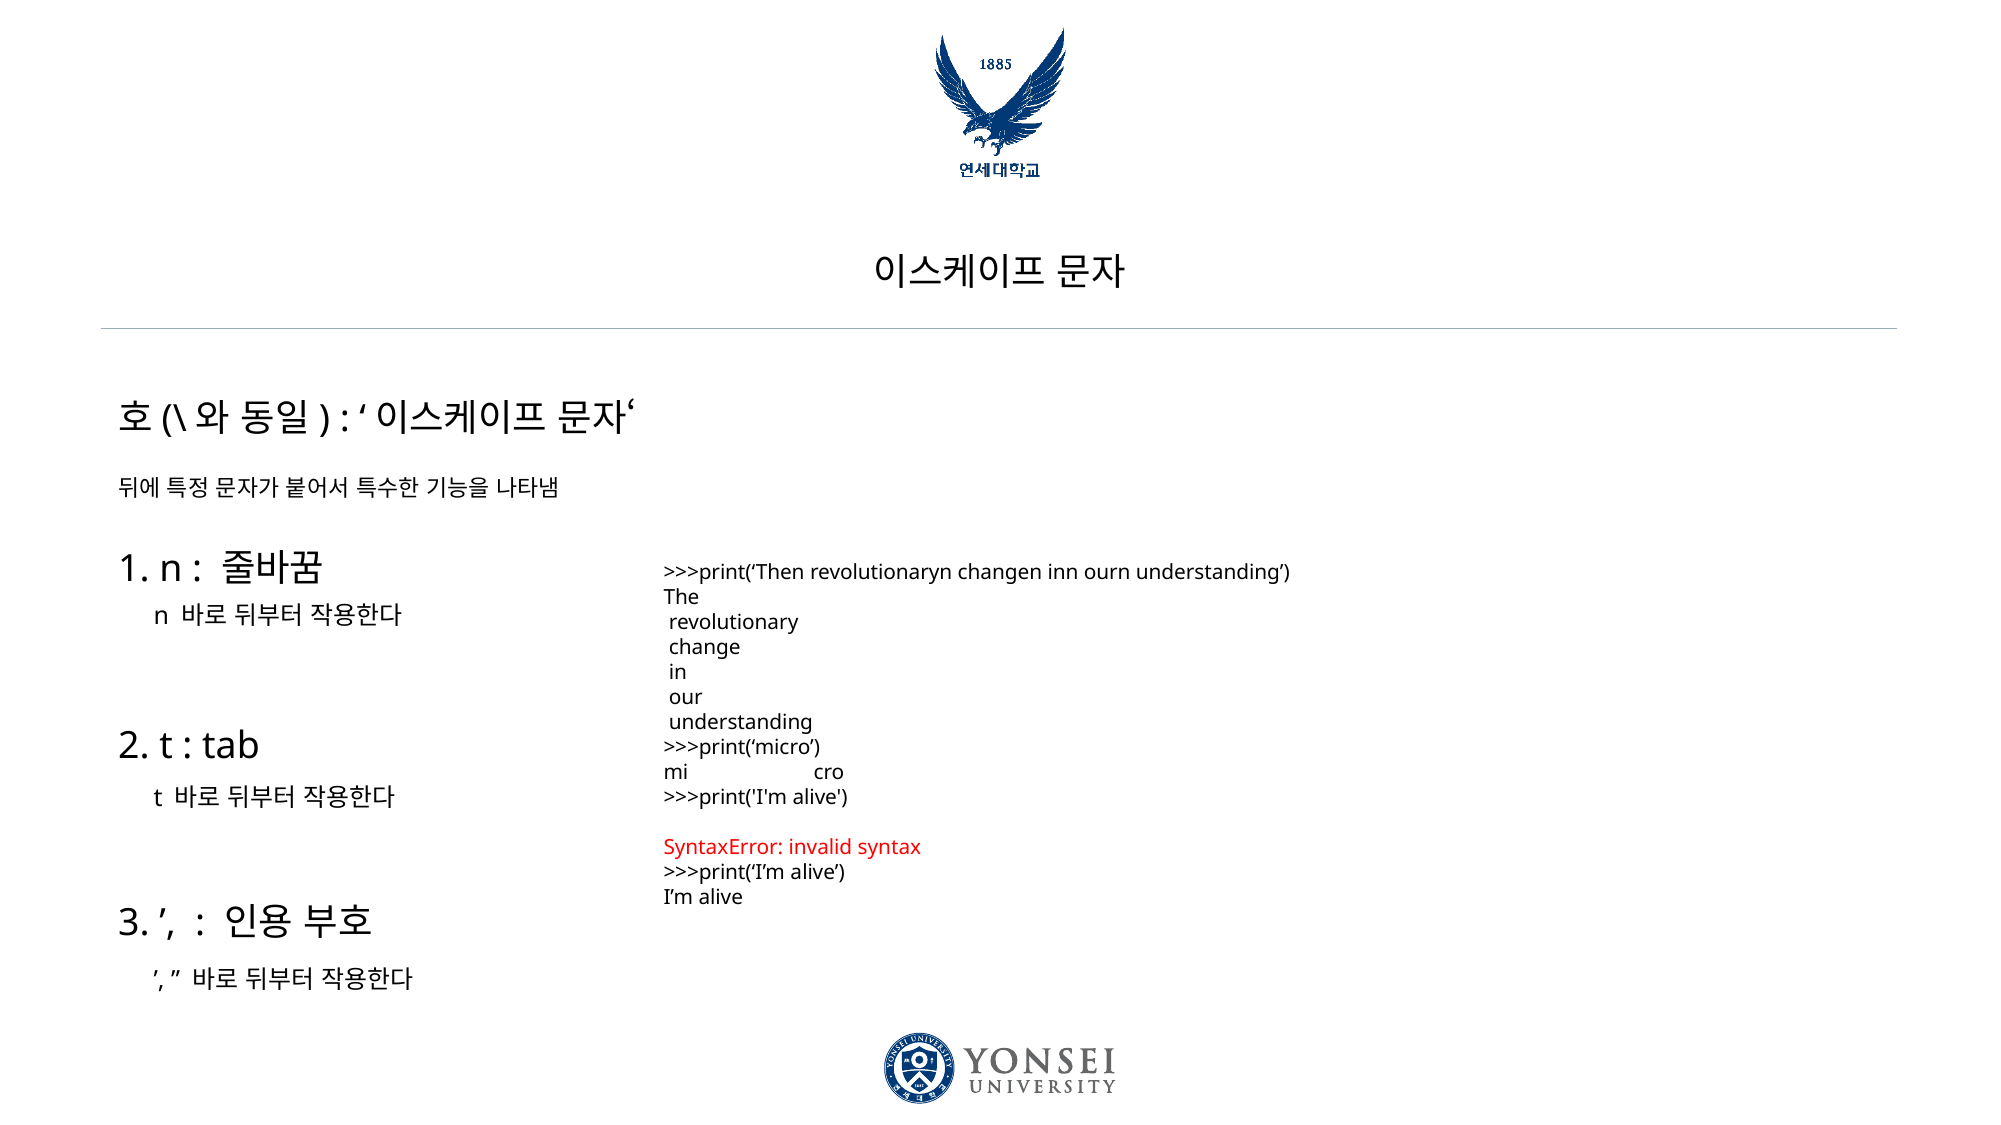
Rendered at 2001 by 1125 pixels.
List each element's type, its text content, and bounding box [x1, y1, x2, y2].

title 이스케이프 문자 [103, 218, 1897, 328]
picture [904, 6, 1096, 198]
